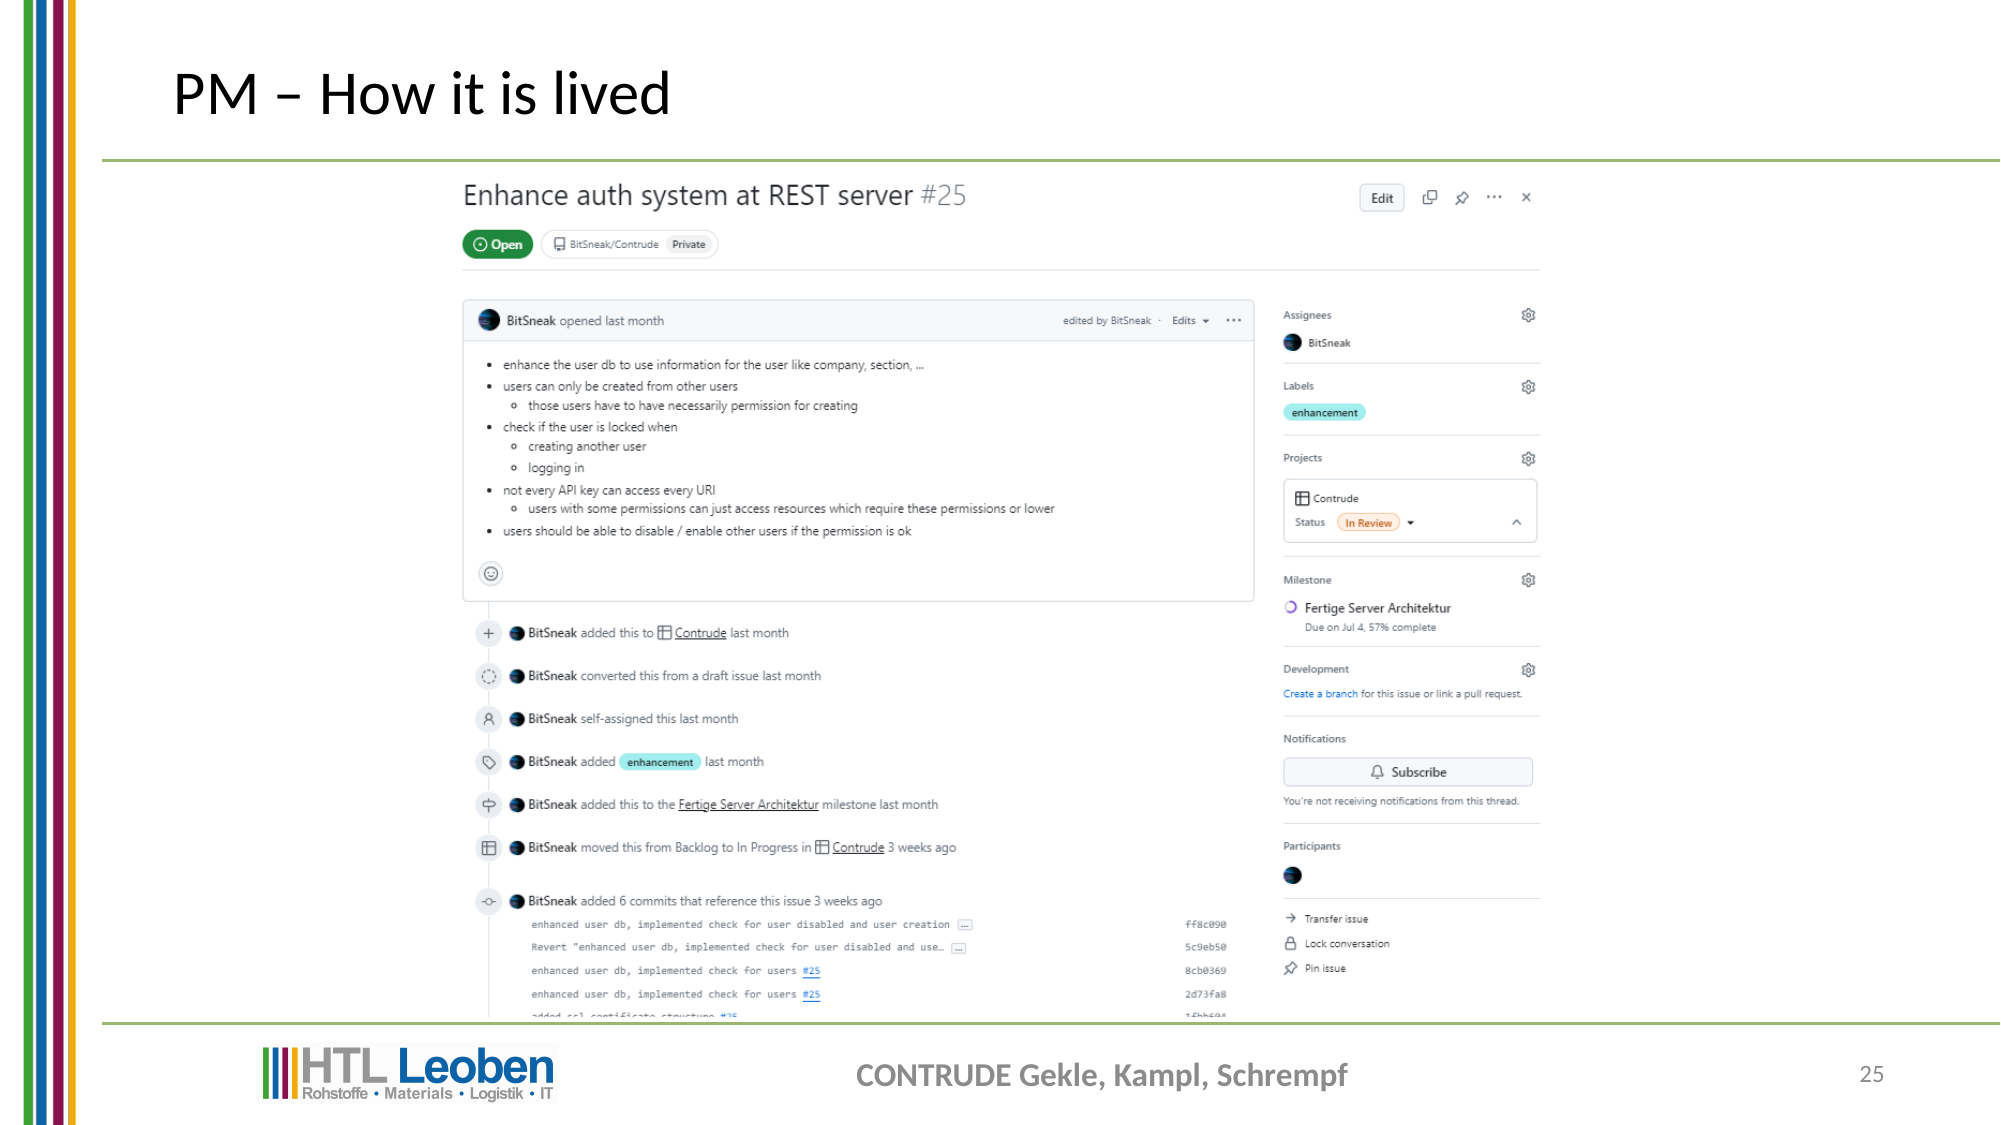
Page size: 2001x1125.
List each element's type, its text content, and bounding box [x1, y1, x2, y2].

title PM – How it is lived [158, 30, 1844, 149]
footer CONTRUDE Gekle, Kampl, Schrempf [432, 1042, 1433, 1103]
picture [257, 1042, 559, 1104]
picture [454, 174, 1545, 1018]
slide_number 25 [1433, 1042, 1900, 1103]
